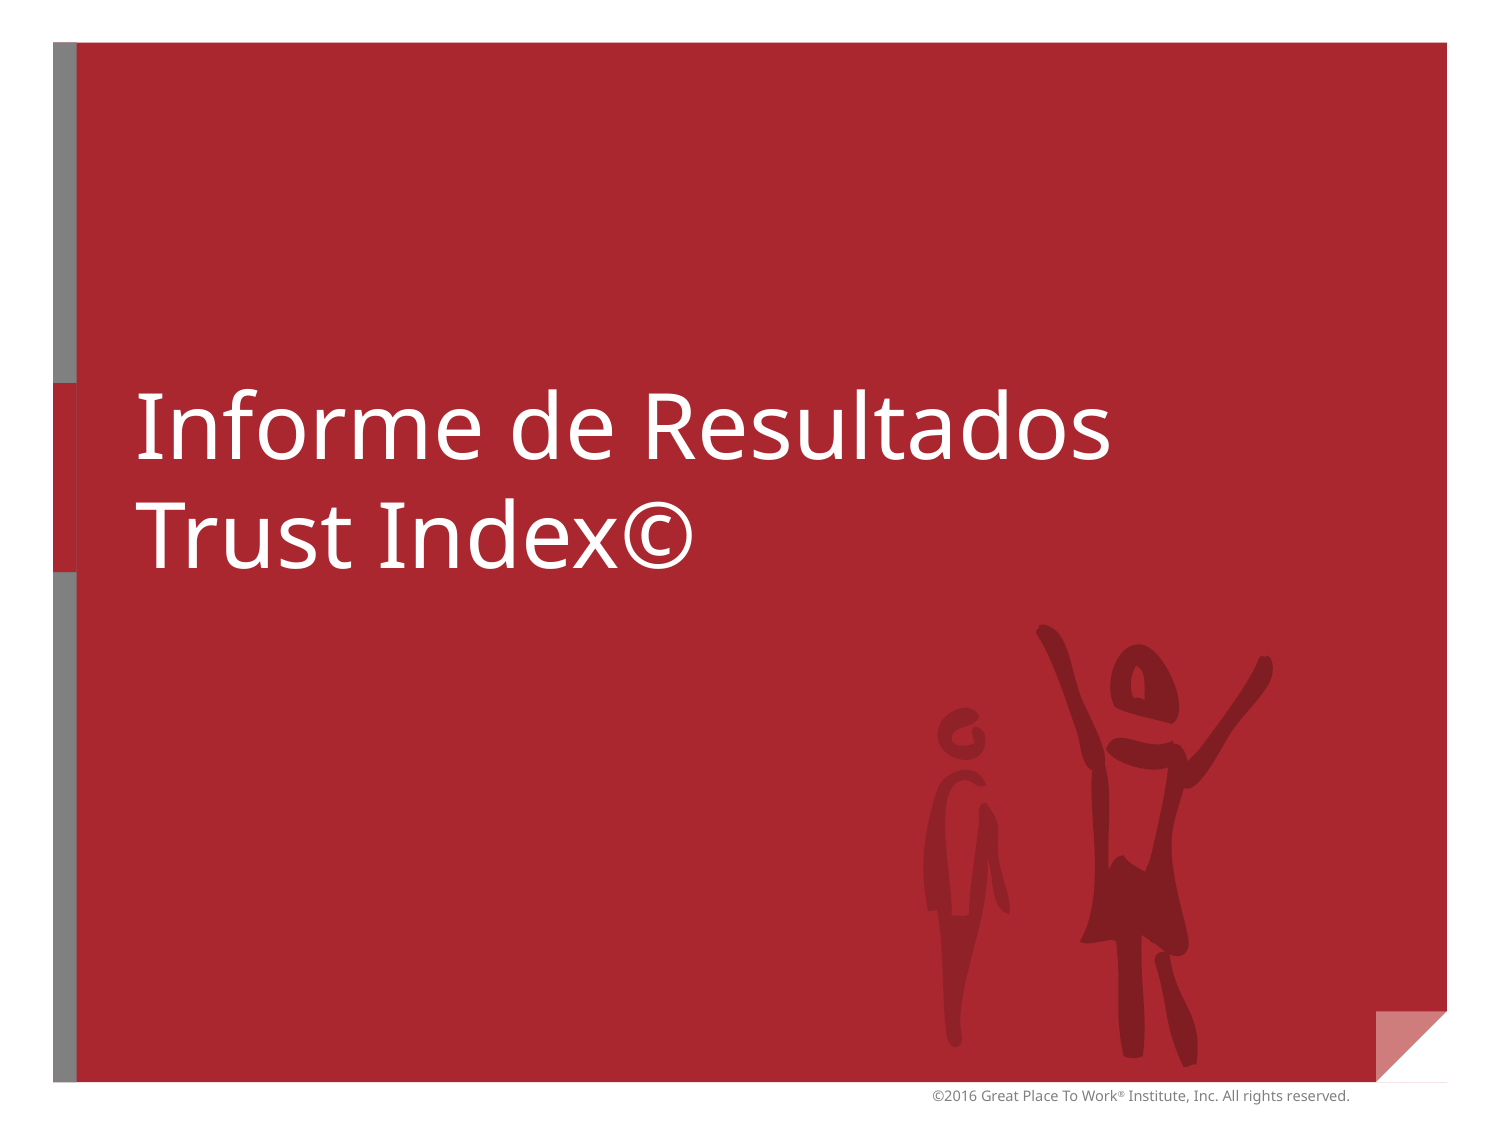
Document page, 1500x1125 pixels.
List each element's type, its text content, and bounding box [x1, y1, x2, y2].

title Informe de Resultados Trust Index© [120, 358, 1257, 596]
text_box [1035, 624, 1273, 1068]
text_box [937, 707, 986, 760]
text_box [923, 769, 1010, 1048]
